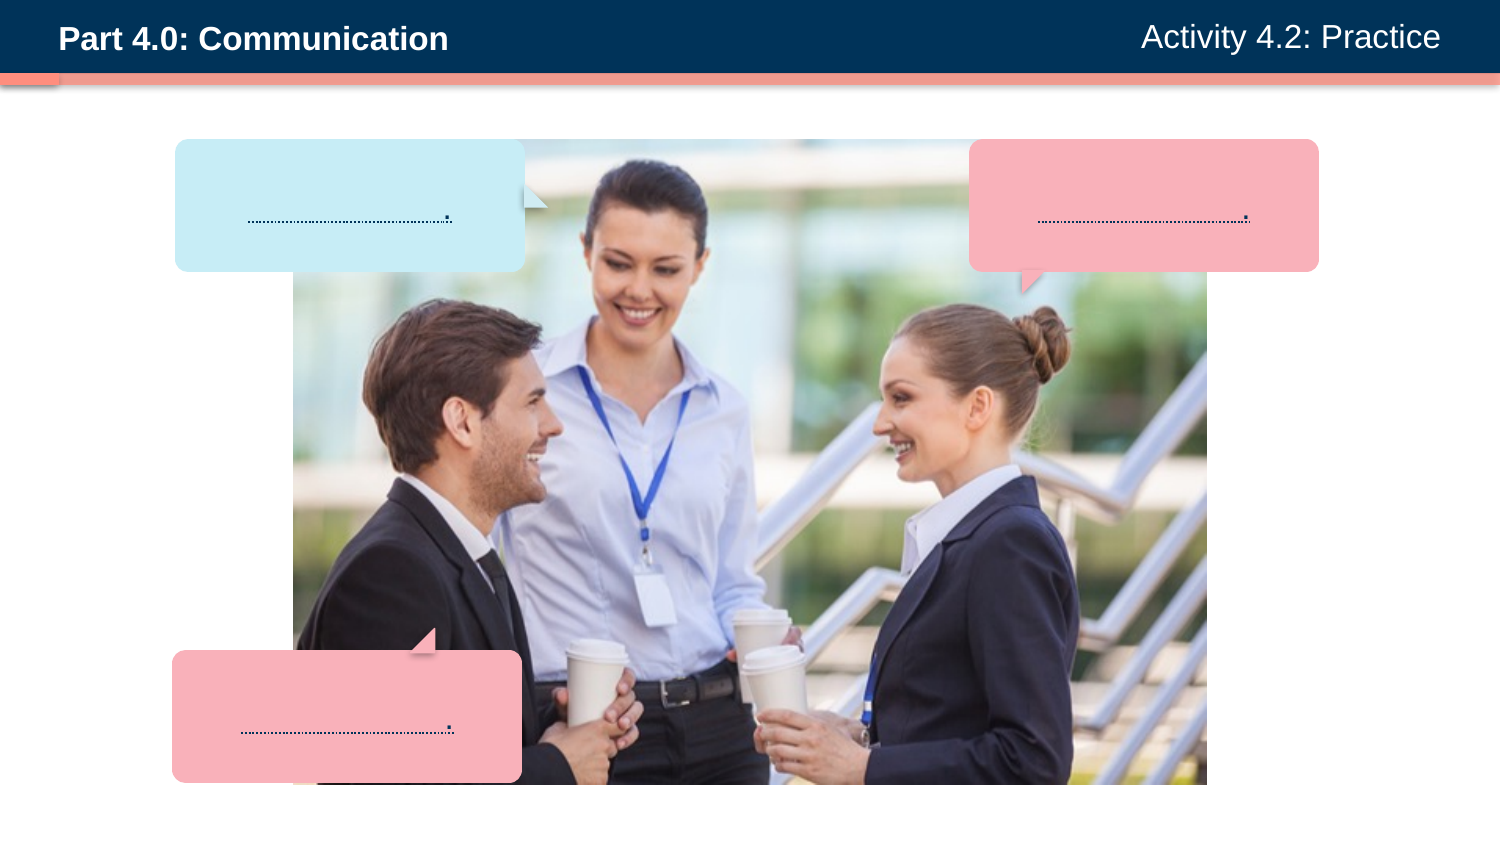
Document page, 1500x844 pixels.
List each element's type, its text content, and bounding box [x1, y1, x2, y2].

picture [292, 139, 1207, 786]
text_box Activity 4.2: Practice [910, 15, 1442, 59]
text_box Part 4.0: Communication [58, 17, 907, 58]
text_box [187, 152, 549, 260]
text_box [0, 0, 1500, 72]
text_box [982, 152, 1307, 295]
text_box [0, 72, 1500, 86]
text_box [185, 628, 510, 770]
